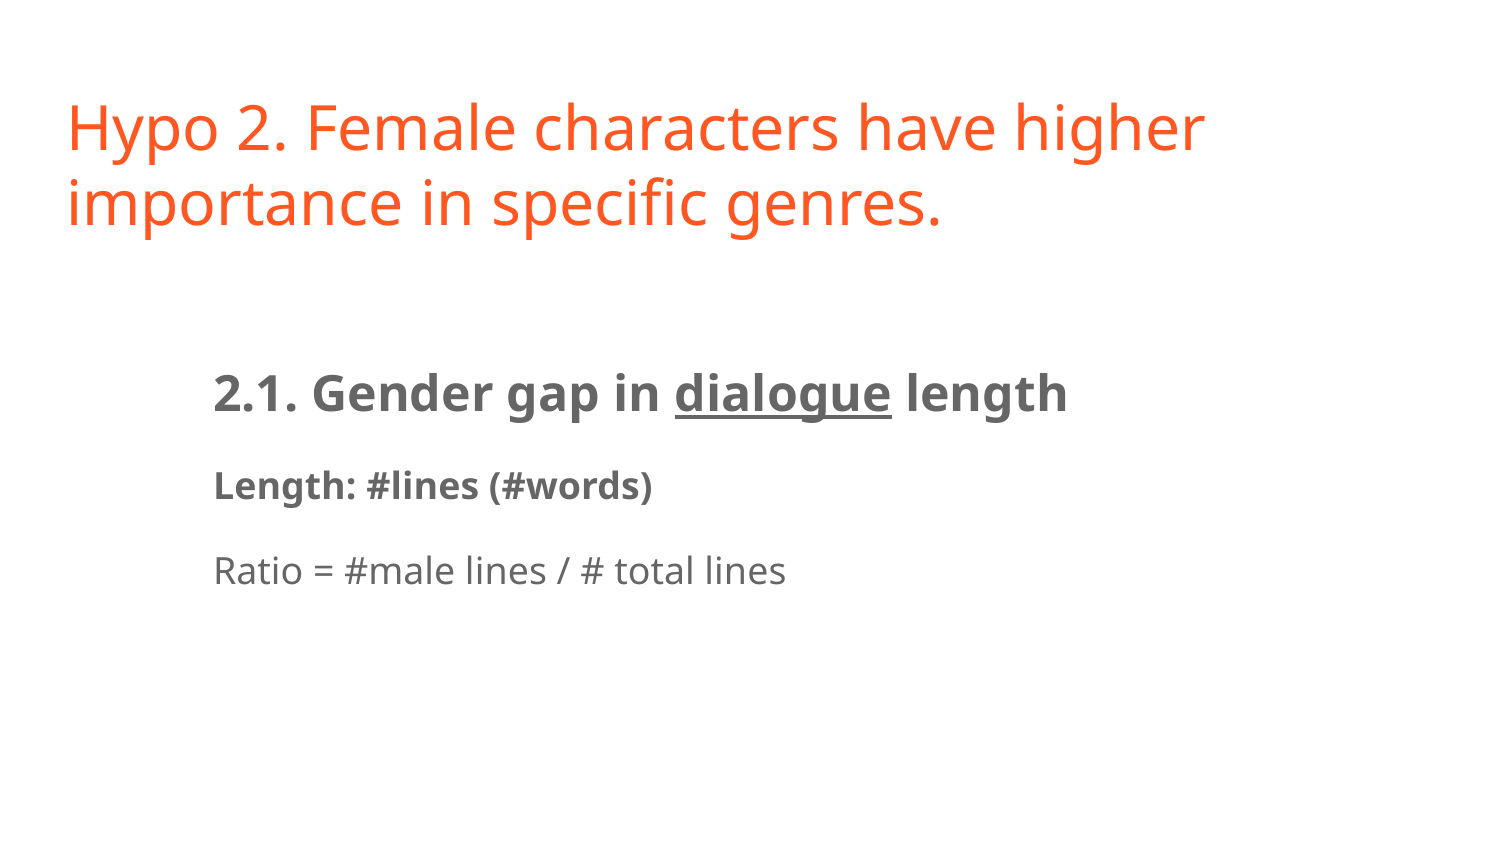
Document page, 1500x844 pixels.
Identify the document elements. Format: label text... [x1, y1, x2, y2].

list 2.1. Gender gap in dialogue length Length: #lines (#words) Ratio = #male lines / # total lines [198, 337, 1352, 639]
title Hypo 2. Female characters have higher importance in specific genres. [51, 72, 1449, 167]
